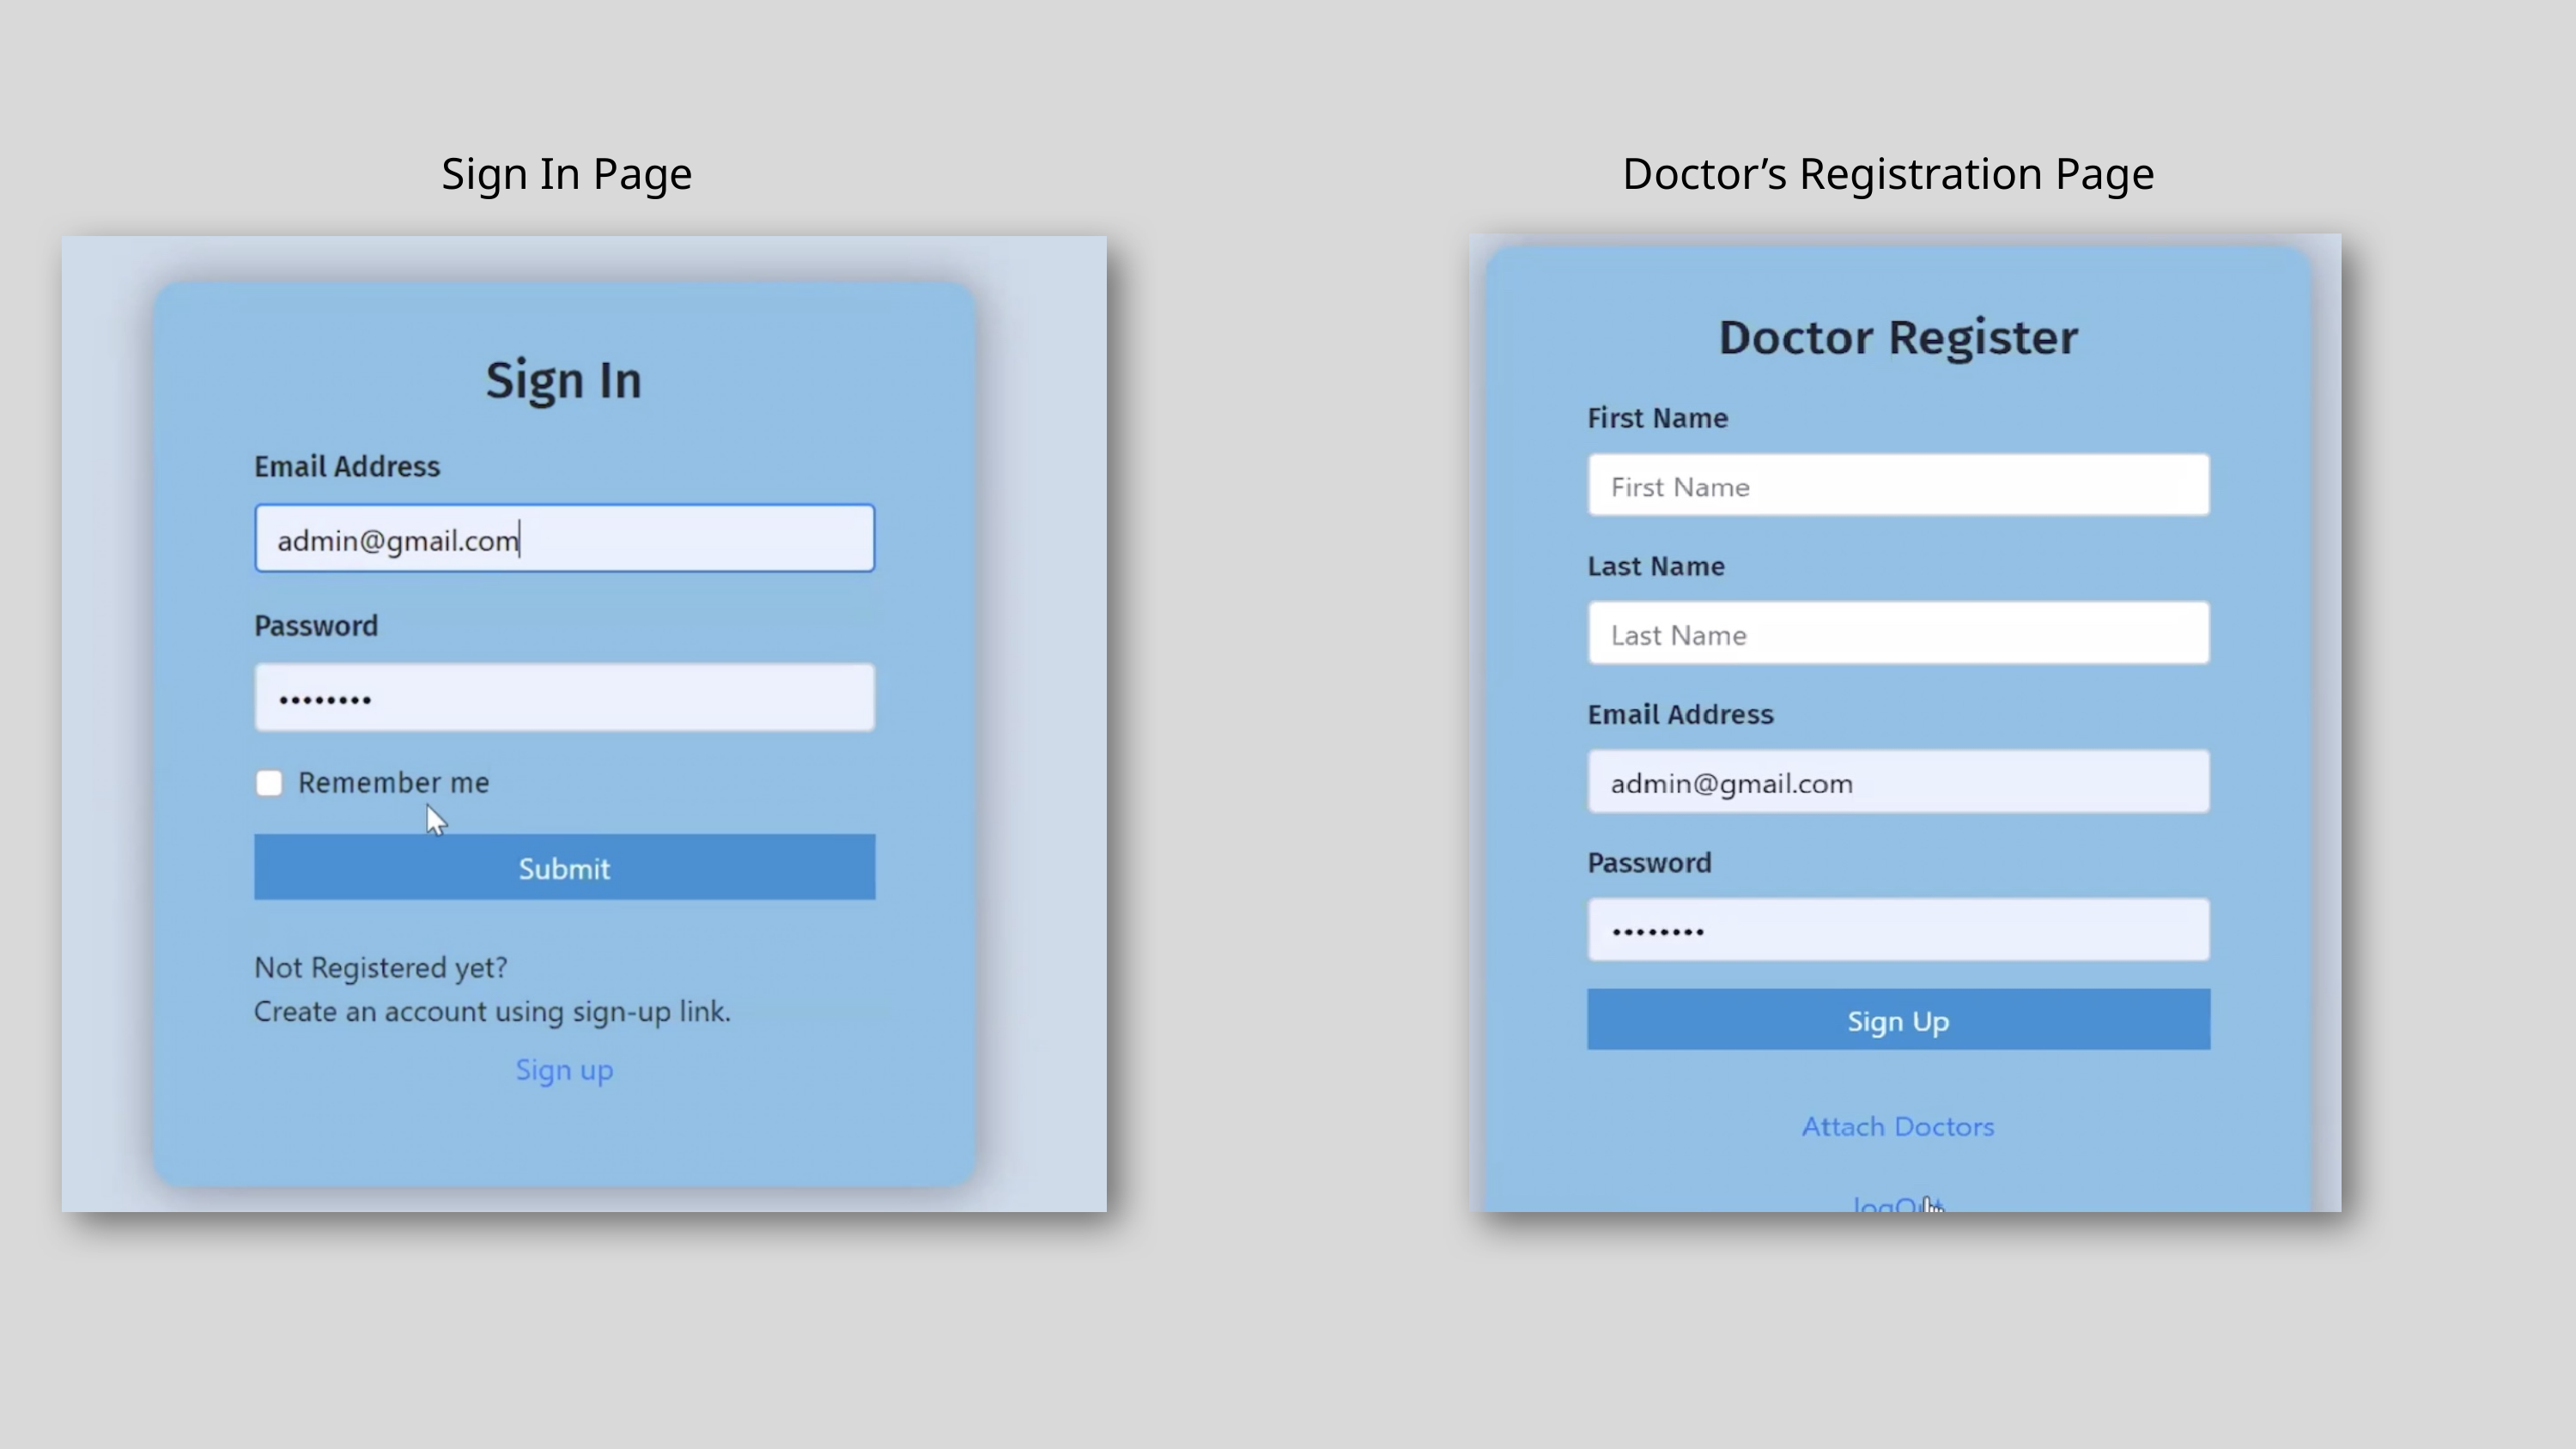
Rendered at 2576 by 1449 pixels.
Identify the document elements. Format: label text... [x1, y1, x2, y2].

text_box Sign In Page [429, 139, 1159, 204]
picture [1468, 233, 2342, 1212]
text_box Doctor’s Registration Page [1609, 139, 2299, 204]
picture [62, 236, 1108, 1212]
